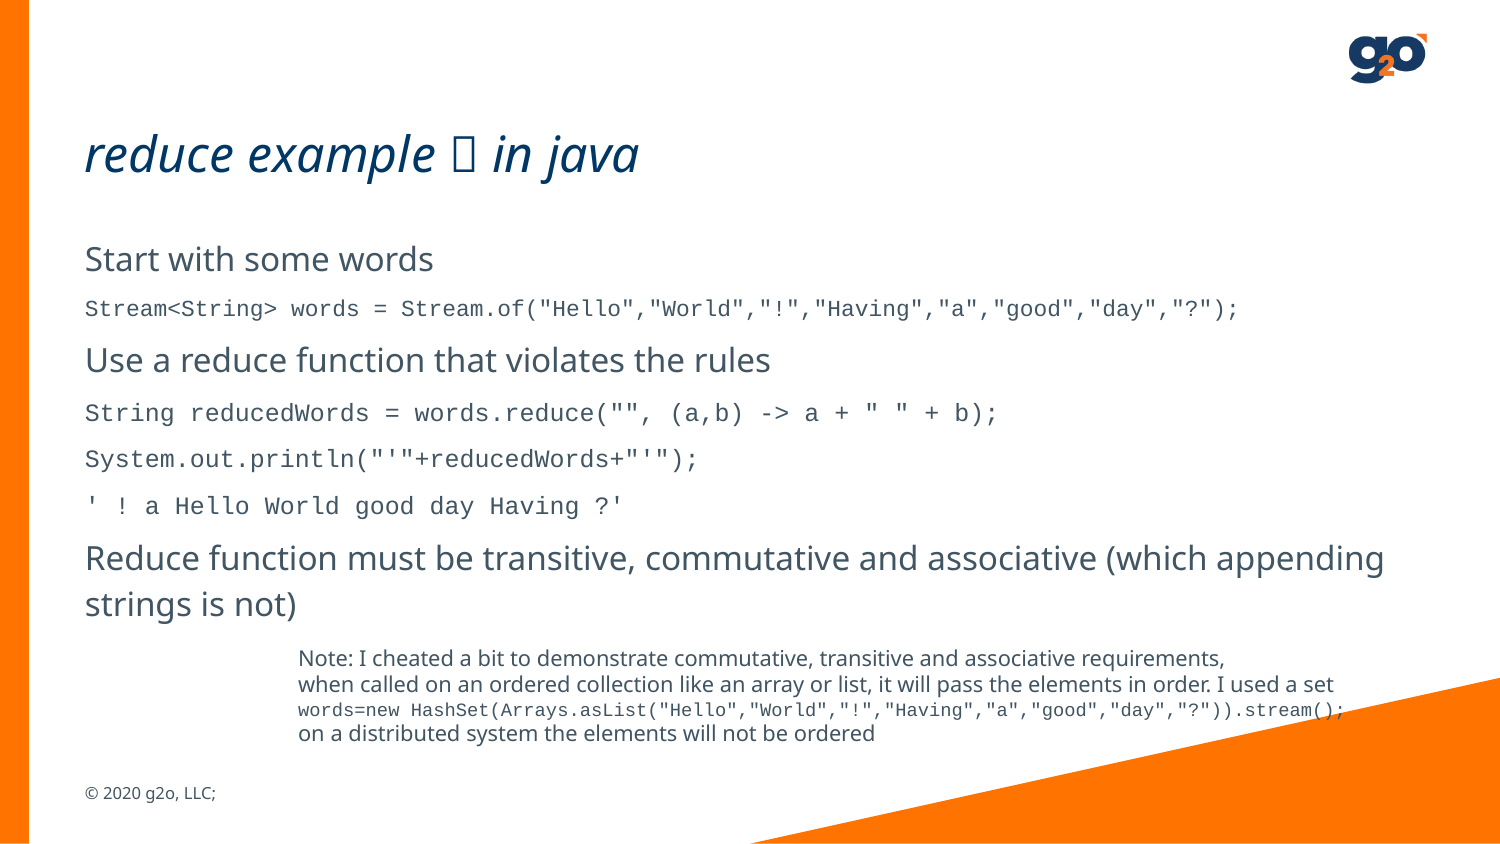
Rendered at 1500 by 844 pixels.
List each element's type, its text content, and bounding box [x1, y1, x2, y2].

title reduce example  in java [69, 88, 1442, 208]
footer © 2020 g2o, LLC; [69, 771, 469, 817]
list Start with some words Stream<String> words = Stream.of("Hello","World","!","Having","a","good","day","?"); Use a reduce function that violates the rules String reducedWords = words.reduce("", (a,b) -> a + " " + b); System.out.println("'"+reducedWords+"'"); ' ! a Hello World good day Having ?' Reduce function must be transitive, commutative and associative (which appending strings is not) [69, 224, 1443, 760]
text_box Note: I cheated a bit to demonstrate commutative, transitive and associative requirements, when called on an ordered collection like an array or list, it will pass the elements in order. I used a set words=new HashSet(Arrays.asList("Hello","World","!","Having","a","good","day","?")).stream(); on a distributed system the elements will not be ordered [283, 637, 1360, 754]
